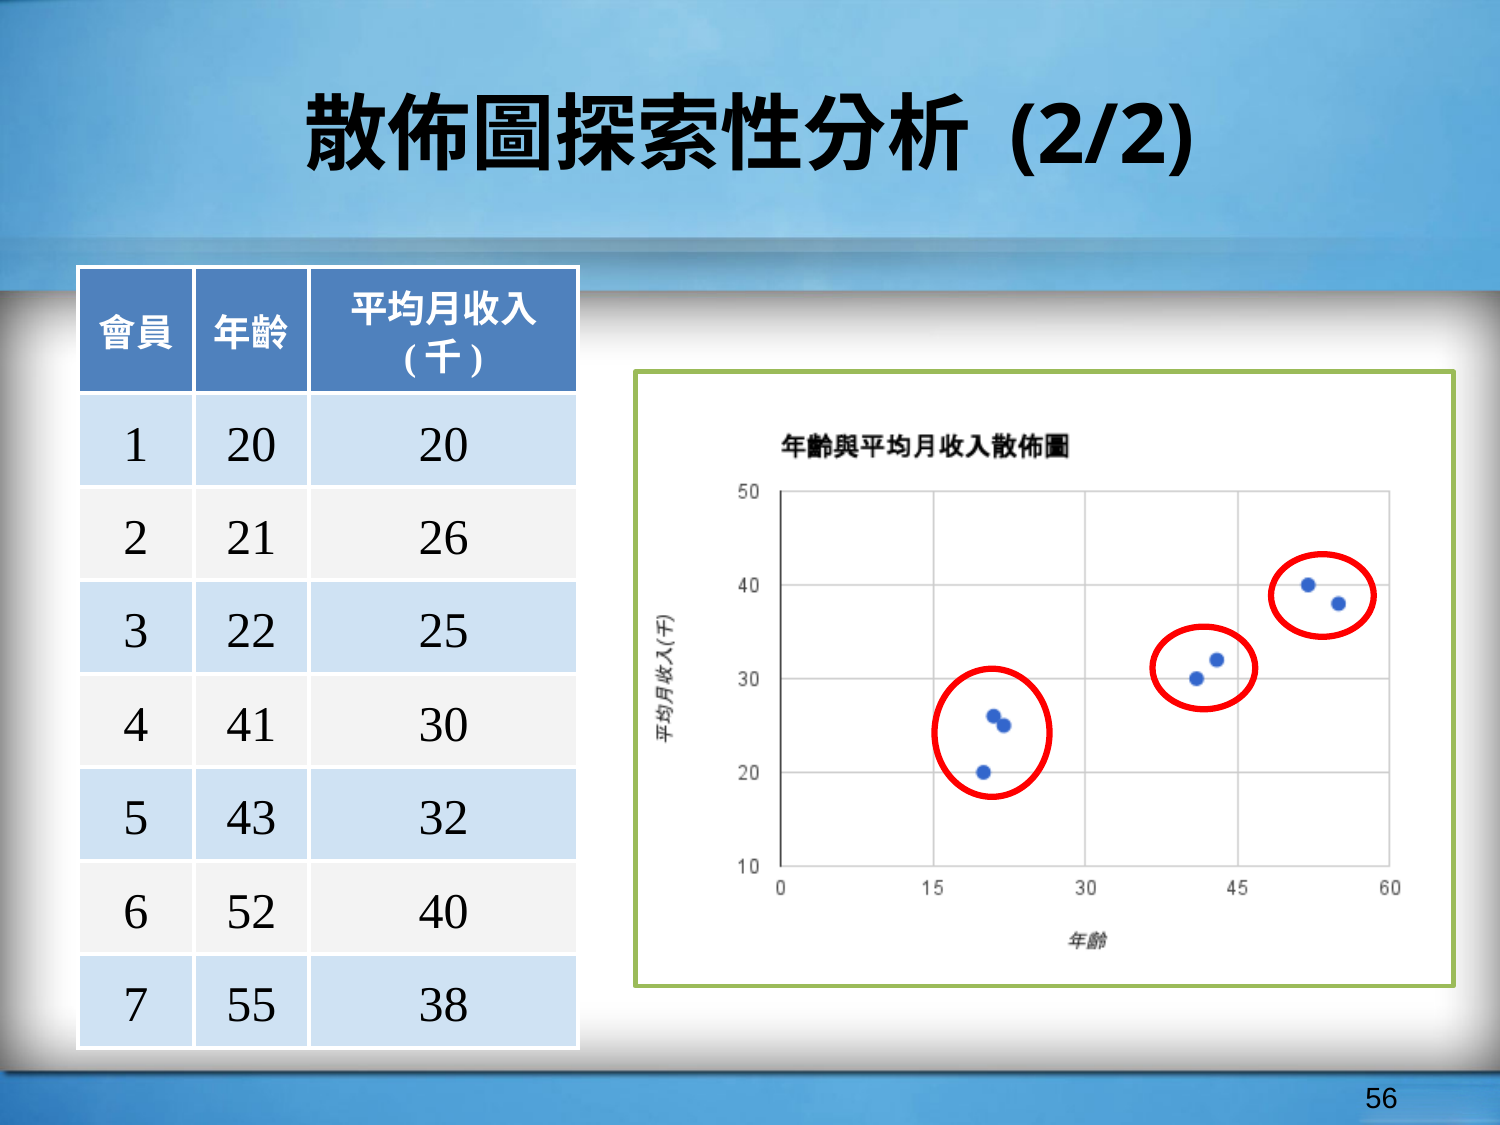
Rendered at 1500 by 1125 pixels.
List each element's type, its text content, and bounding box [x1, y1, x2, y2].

table_cell 5 [80, 769, 192, 859]
title 散佈圖探索性分析 (2/2) [78, 27, 1422, 232]
table_cell 3 [80, 582, 192, 672]
slide_number ‹#› [1350, 1074, 1488, 1118]
table_header 年齡 [196, 269, 307, 391]
table_cell 7 [80, 956, 192, 1046]
table_cell 55 [196, 956, 307, 1046]
table_cell 30 [311, 676, 576, 765]
table_cell 41 [196, 676, 307, 765]
table_cell 32 [311, 769, 576, 859]
table_cell 52 [196, 863, 307, 952]
table_cell 21 [196, 489, 307, 578]
table_cell 2 [80, 489, 192, 578]
table_header 平均月收入 (千) [311, 269, 576, 391]
table_cell 4 [80, 676, 192, 765]
table_cell 43 [196, 769, 307, 859]
table_cell 22 [196, 582, 307, 672]
table_header 會員 [80, 269, 192, 391]
table_cell 40 [311, 863, 576, 952]
picture [0, 0, 1500, 1125]
table_cell 6 [80, 863, 192, 952]
table_cell 26 [311, 489, 576, 578]
table_cell 38 [311, 956, 576, 1046]
table_cell 1 [80, 395, 192, 485]
table_cell 20 [311, 395, 576, 485]
table_cell 20 [196, 395, 307, 485]
table_cell 25 [311, 582, 576, 672]
